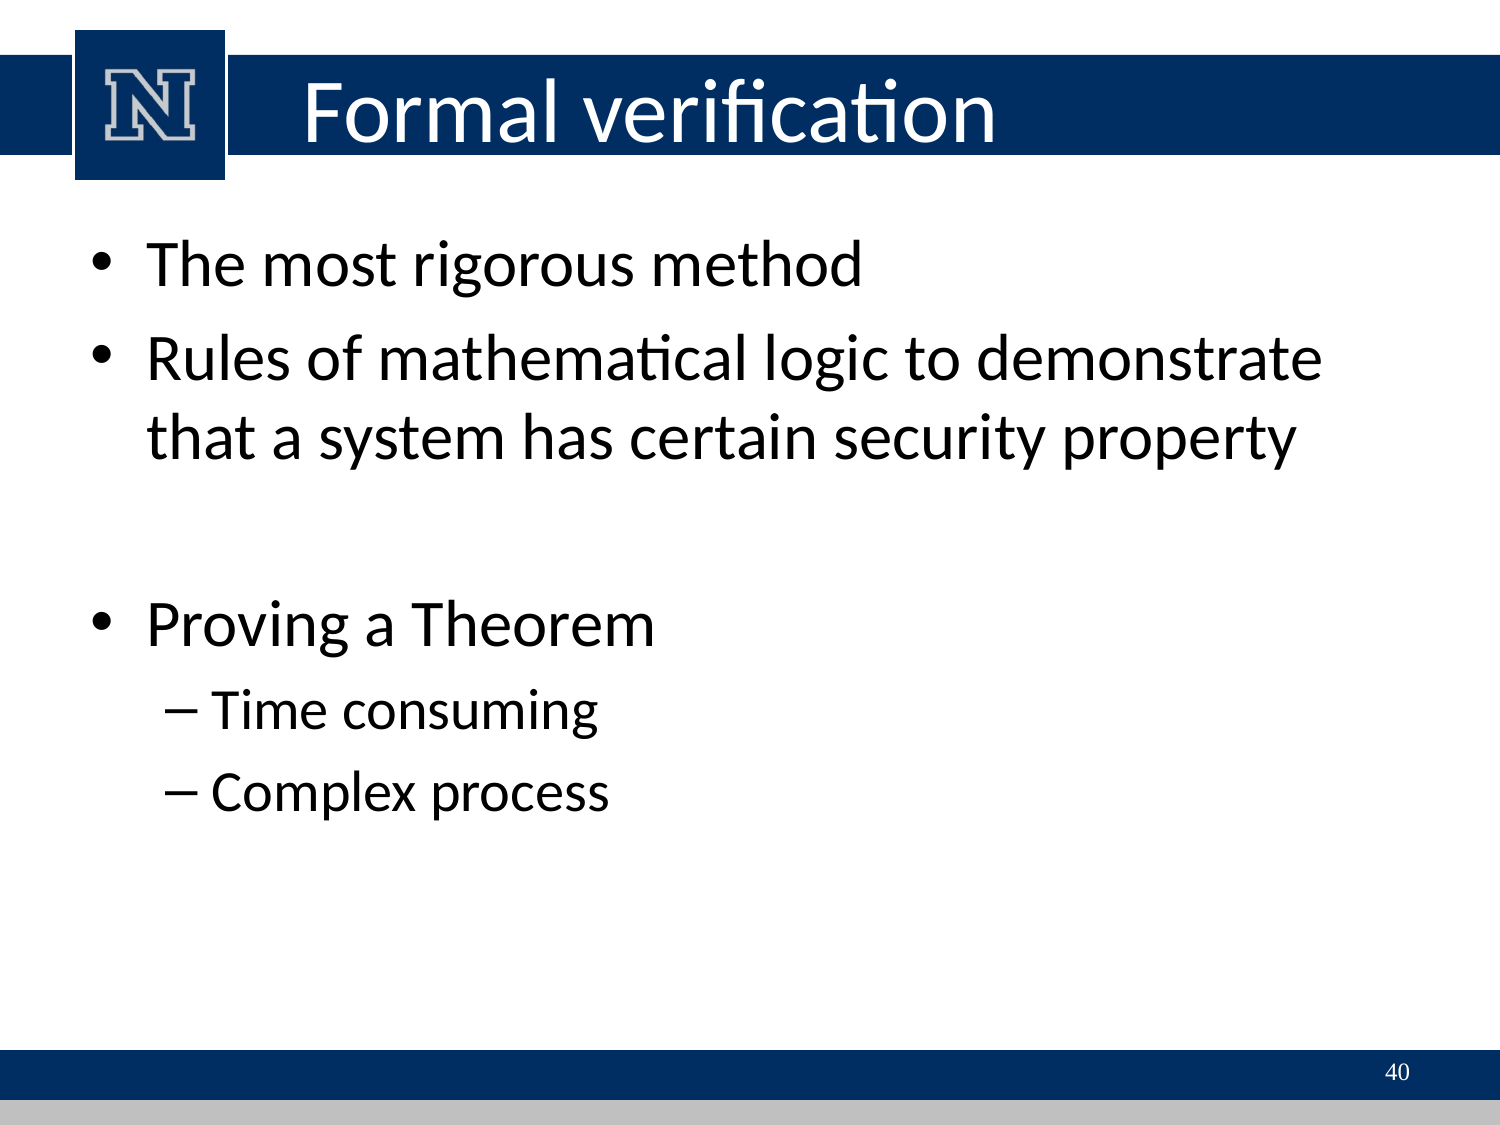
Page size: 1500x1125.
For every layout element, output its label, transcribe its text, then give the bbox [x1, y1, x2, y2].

slide_number 40 [1074, 1040, 1425, 1100]
list The most rigorous method Rules of mathematical logic to demonstrate that a system has certain security property Proving a Theorem Time consuming Complex process [75, 212, 1425, 1005]
title Formal verification [287, 12, 1475, 200]
picture [75, 30, 225, 180]
